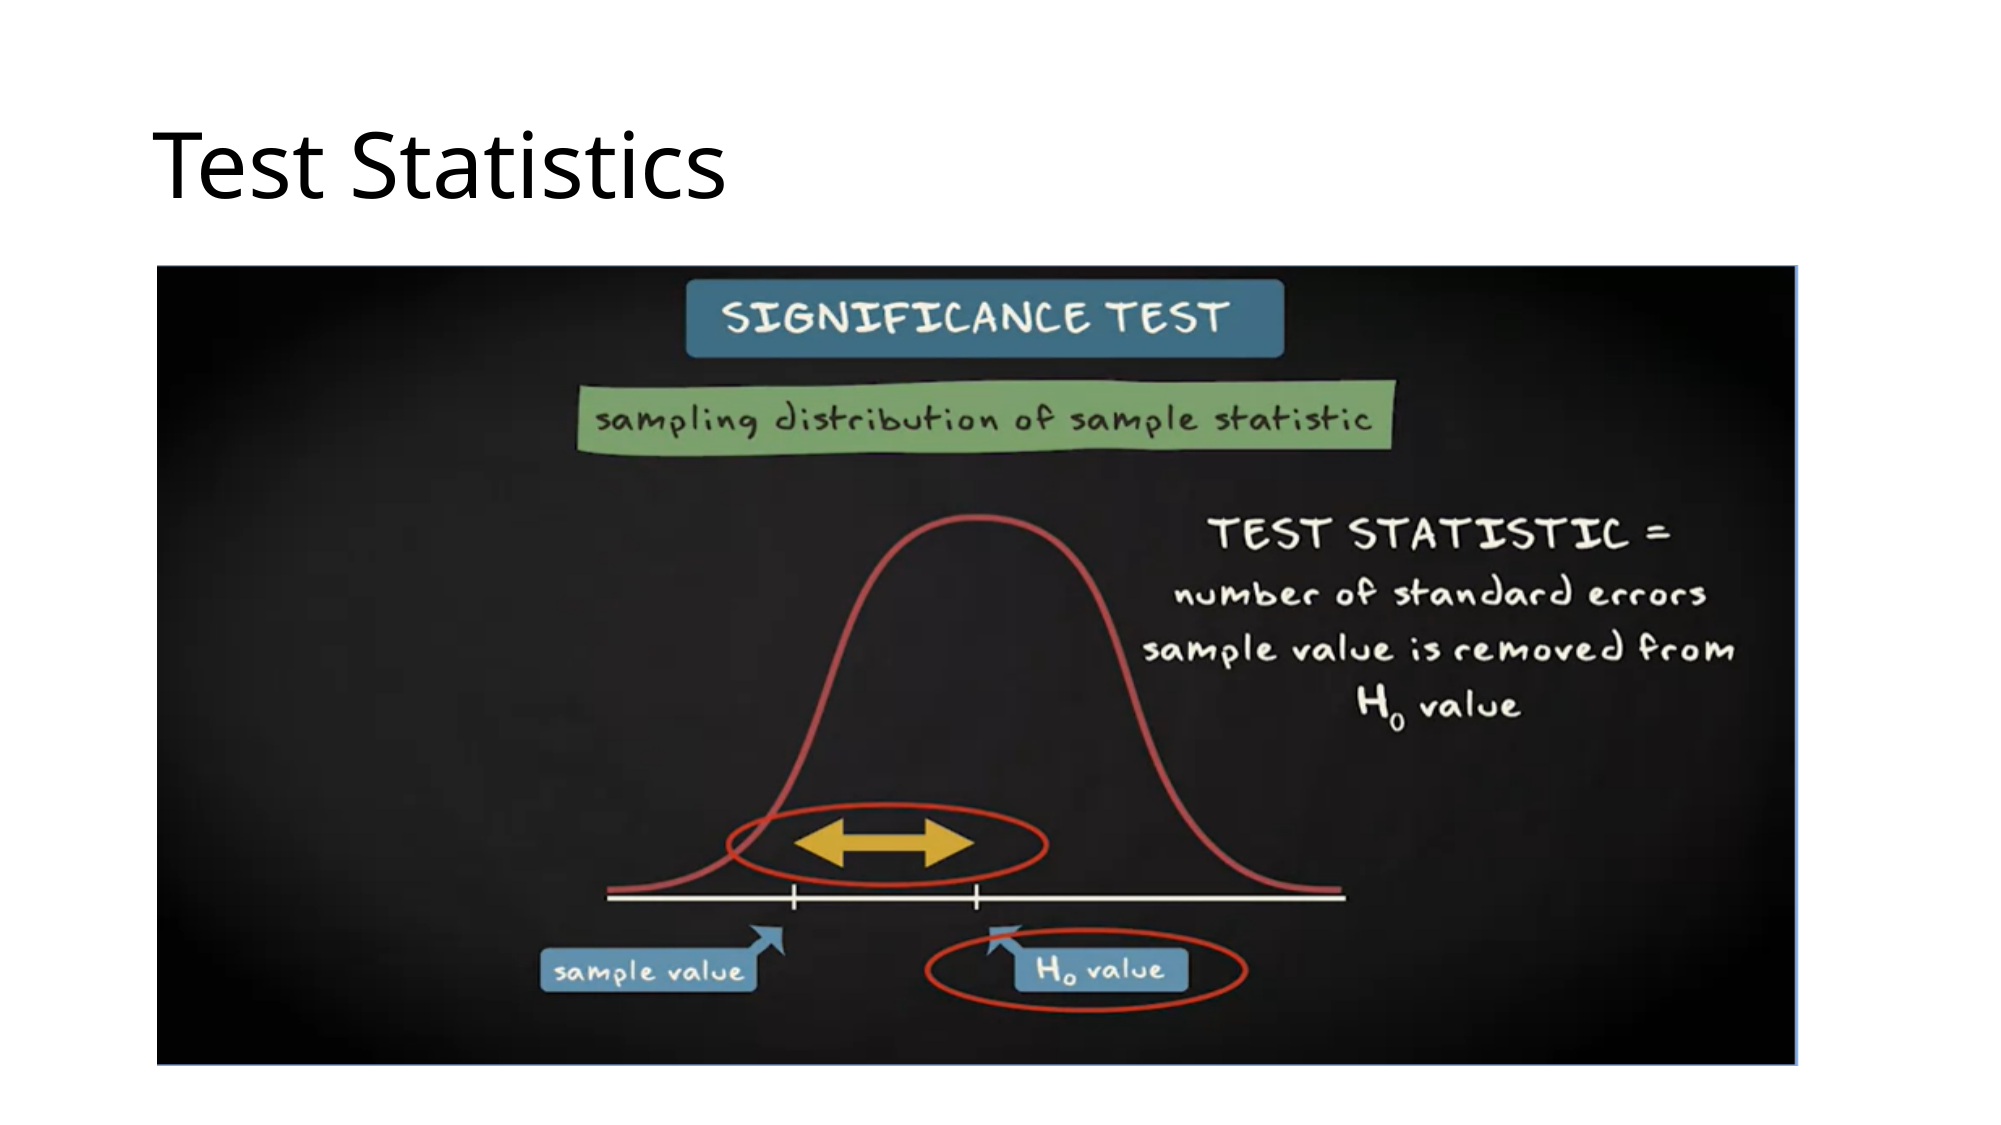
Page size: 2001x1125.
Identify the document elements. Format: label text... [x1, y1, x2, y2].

title Test Statistics [137, 59, 1863, 278]
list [157, 265, 1800, 1066]
